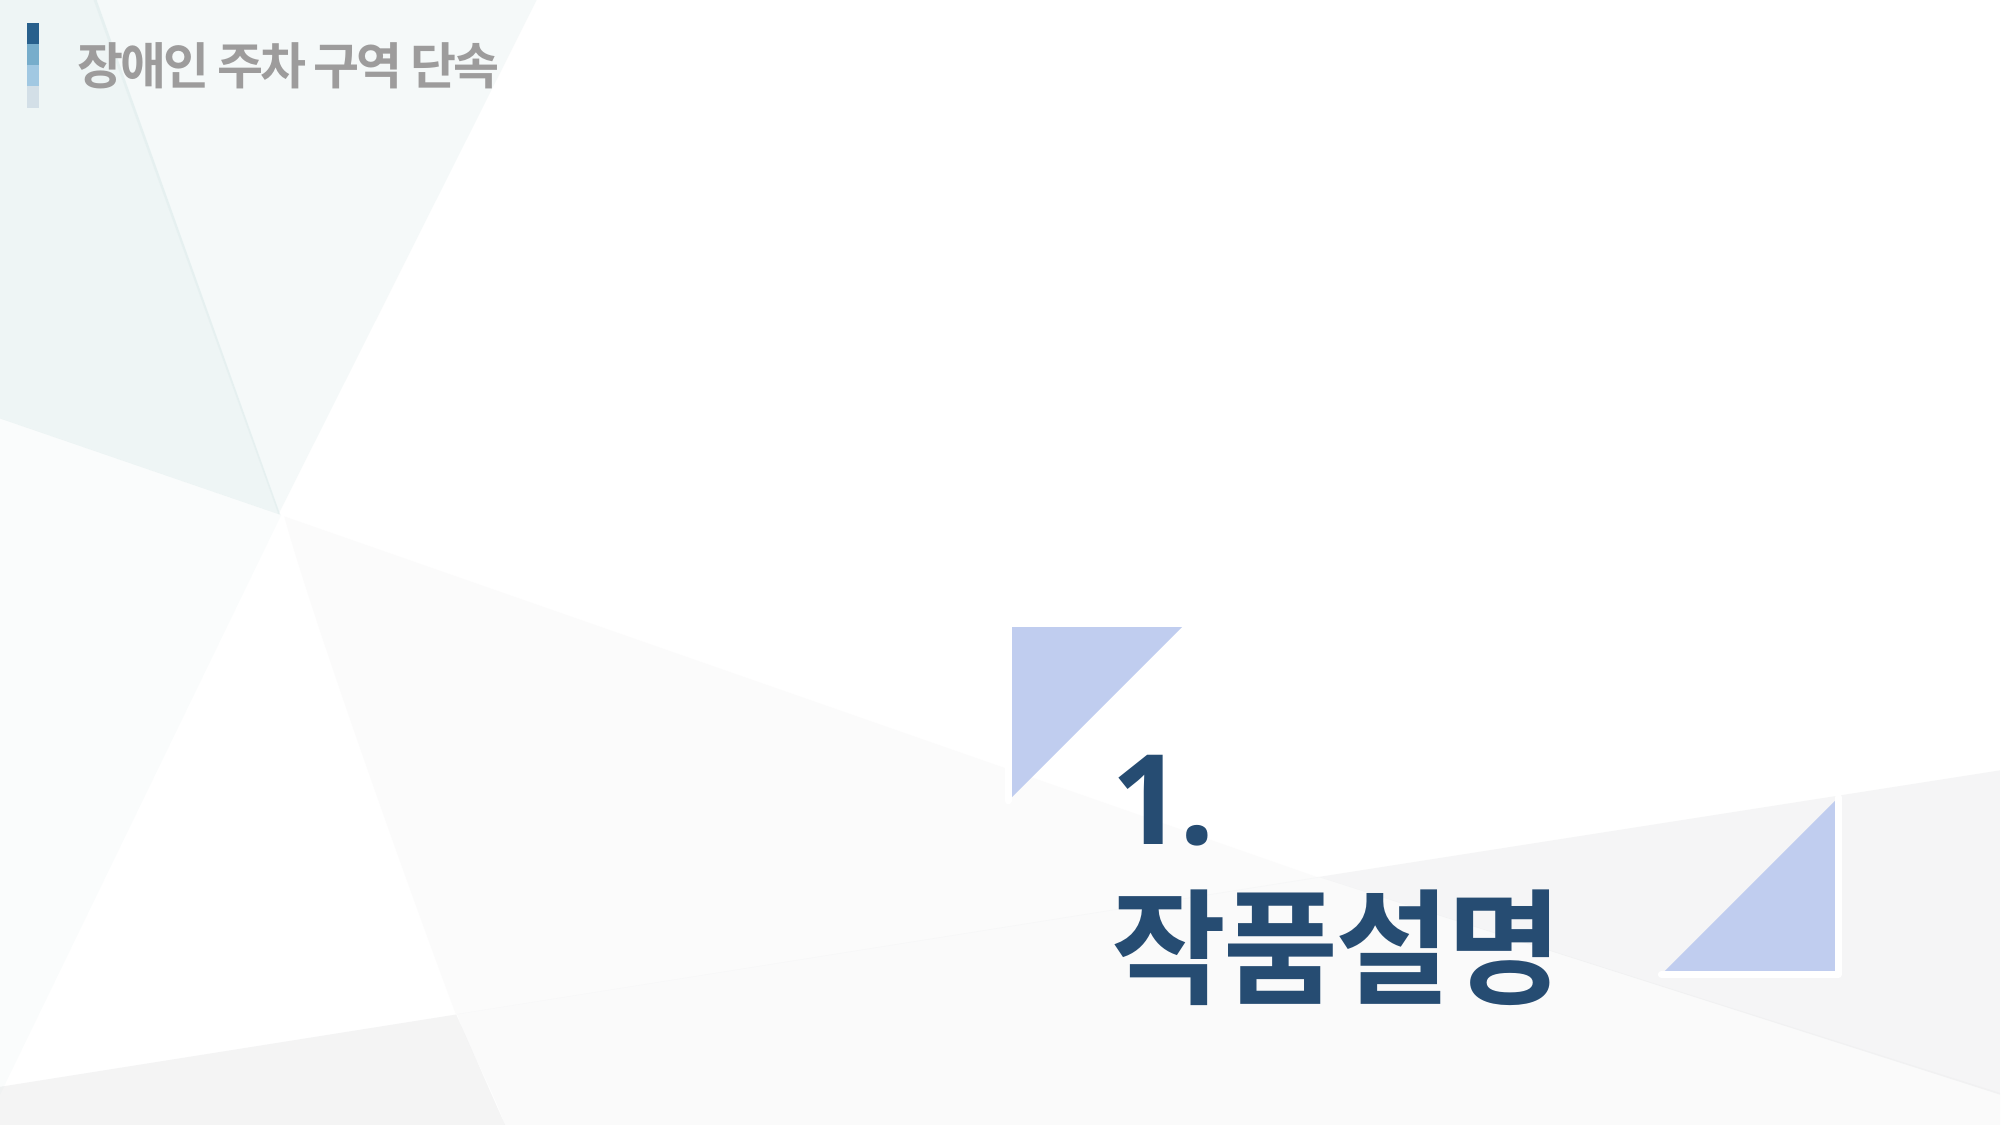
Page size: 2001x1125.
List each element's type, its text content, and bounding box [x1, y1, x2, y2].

text_box [1007, 622, 1187, 803]
text_box [1659, 795, 1840, 976]
text_box 1. 작품설명 [1096, 712, 1733, 1027]
text_box 장애인 주차 구역 단속 [63, 27, 515, 103]
